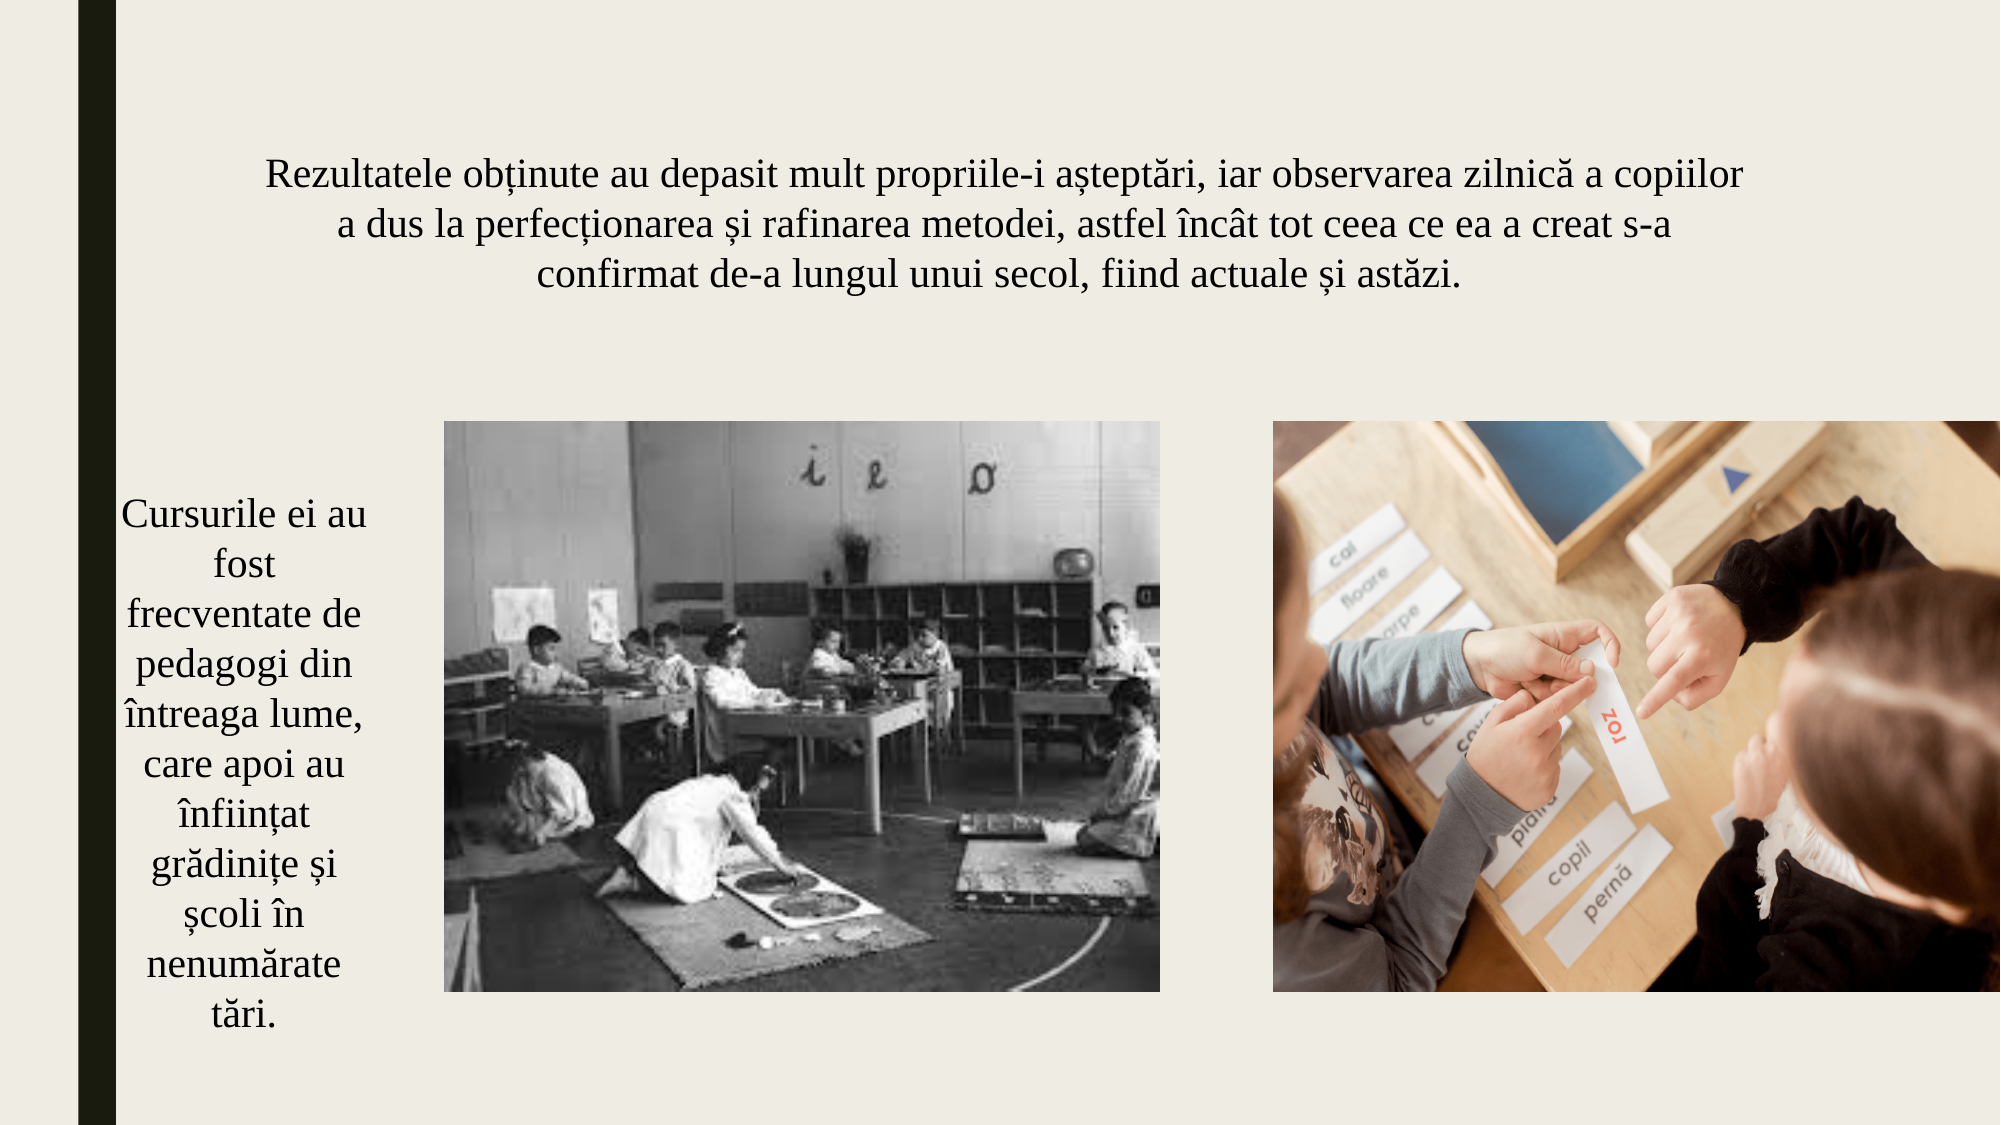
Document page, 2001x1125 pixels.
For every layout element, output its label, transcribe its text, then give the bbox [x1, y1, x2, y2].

text_box Rezultatele obținute au depasit mult propriile-i așteptări, iar observarea zilnică a copiilor a dus la perfecționarea și rafinarea metodei, astfel încât tot ceea ce ea a creat s-a confirmat de-a lungul unui secol, fiind actuale și astăzi. [242, 138, 1768, 304]
picture [1273, 421, 2000, 992]
picture [444, 421, 1160, 992]
text_box Cursurile ei au fost frecventate de pedagogi din întreaga lume, care apoi au înființat grădinițe și școli în nenumărate tări. [104, 478, 385, 1044]
